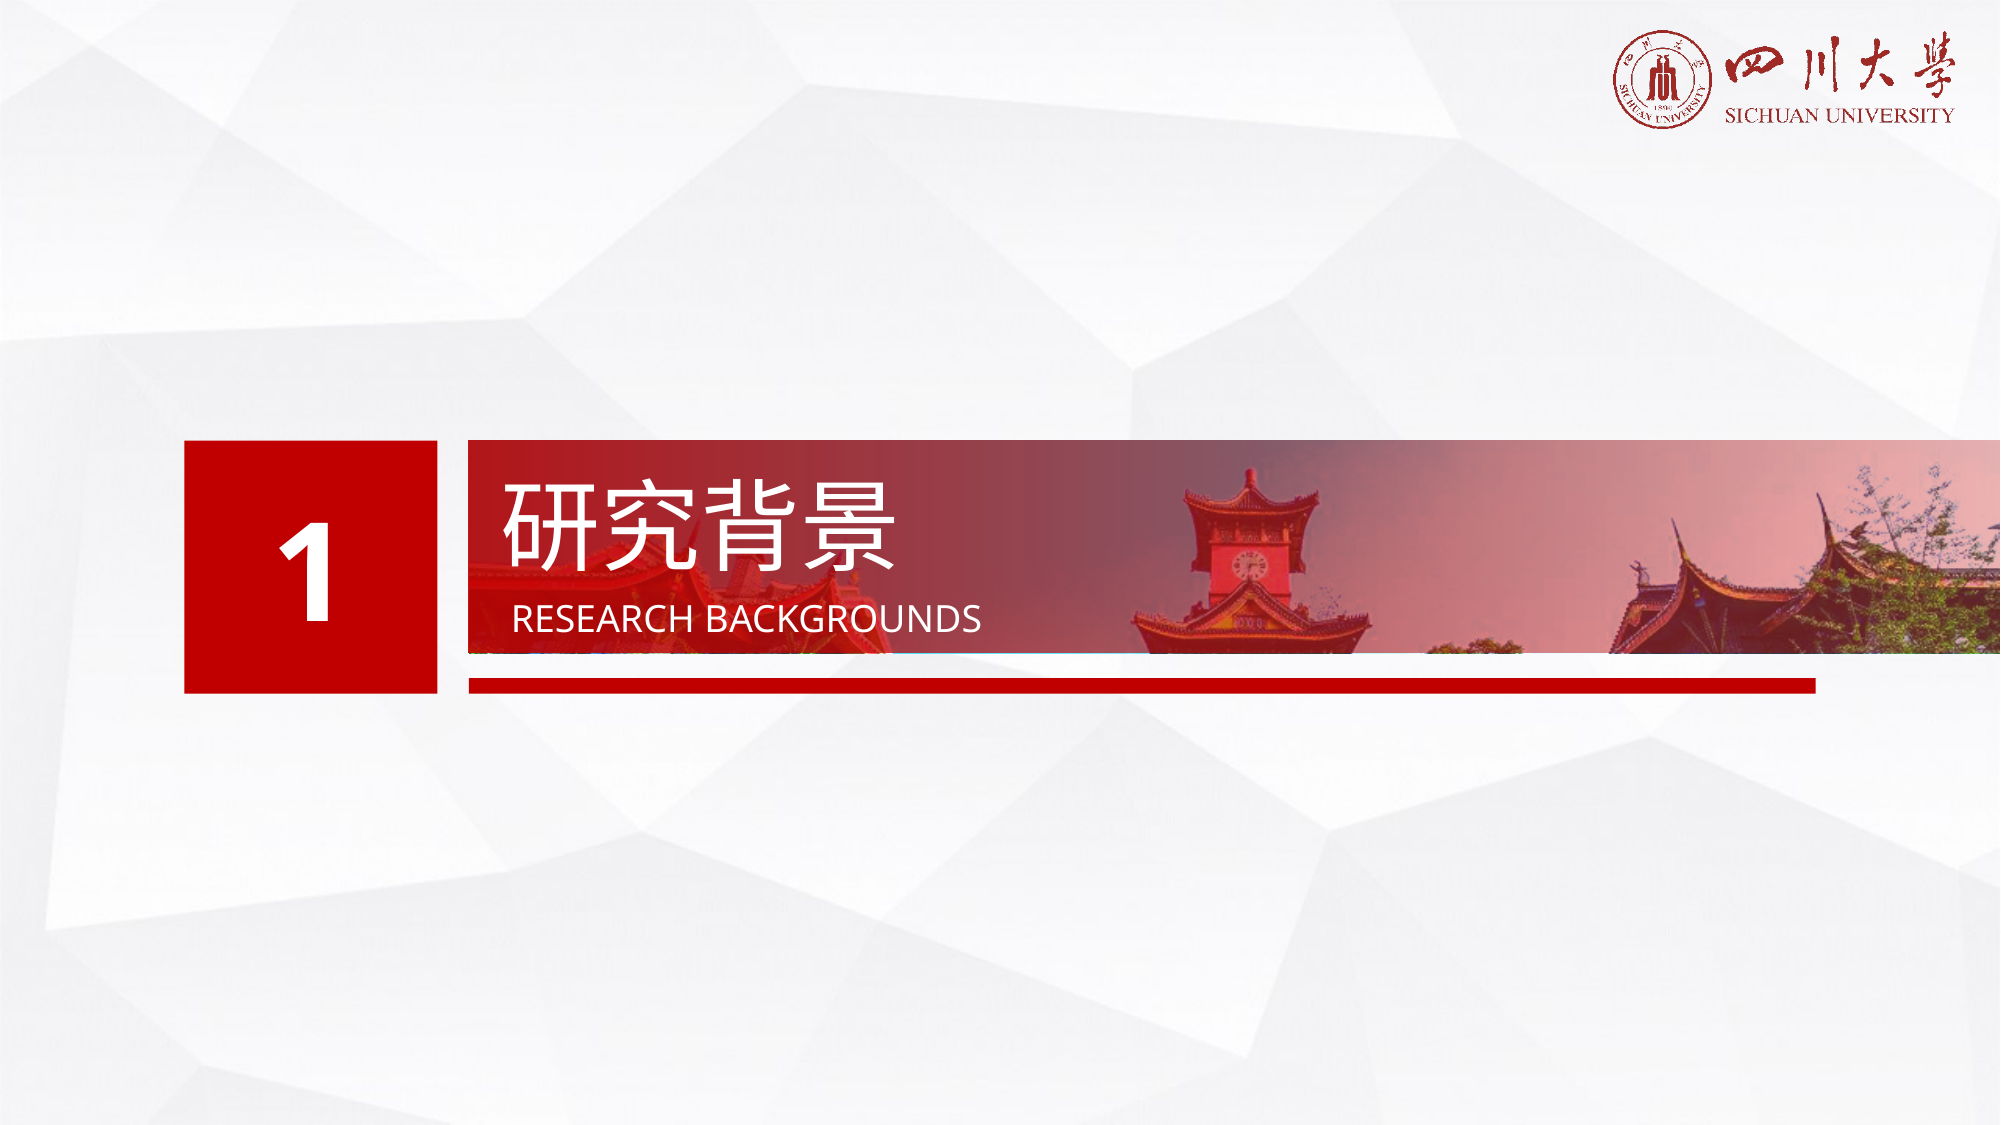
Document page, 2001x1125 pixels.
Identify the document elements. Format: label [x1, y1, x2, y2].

text_box [184, 440, 438, 694]
text_box [468, 677, 1817, 695]
picture [0, 0, 2001, 1125]
